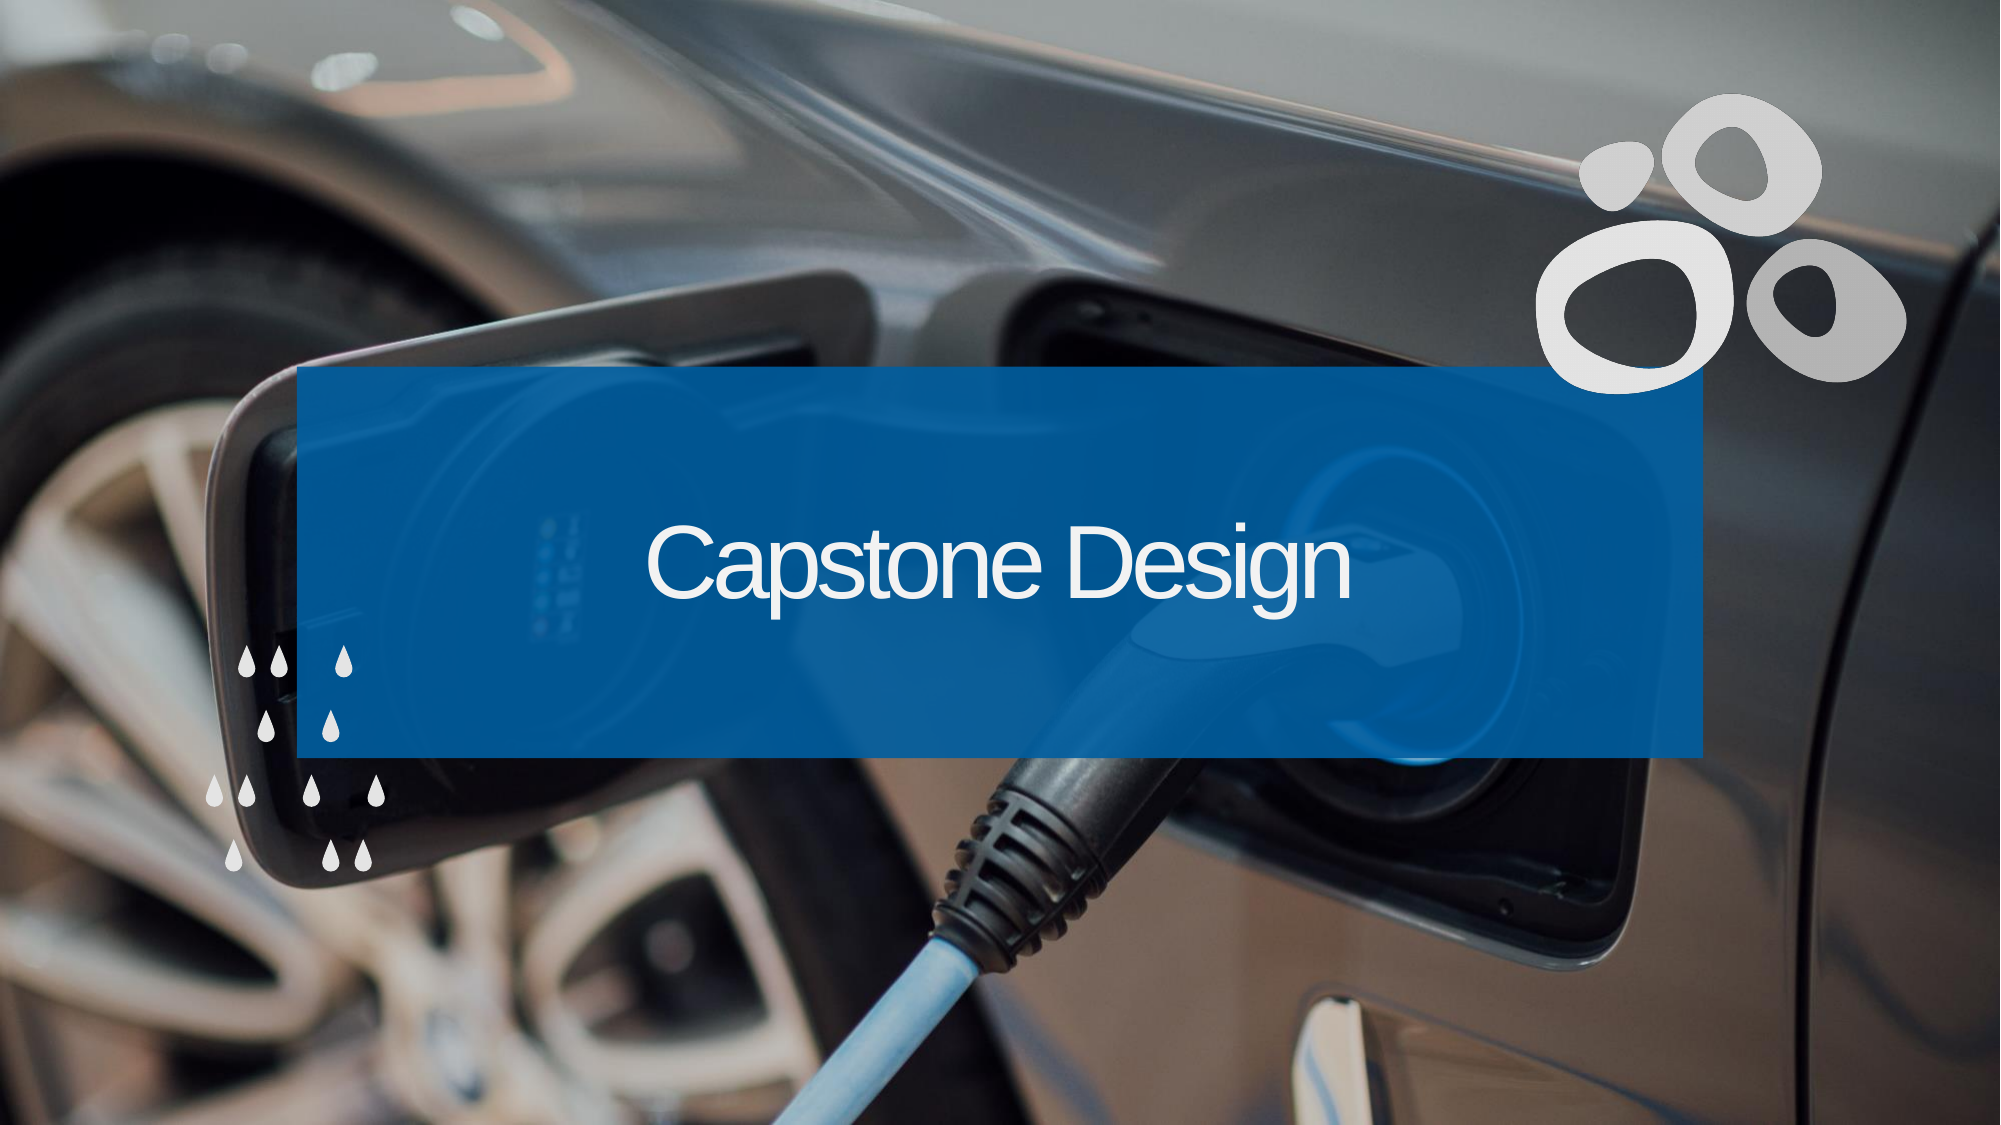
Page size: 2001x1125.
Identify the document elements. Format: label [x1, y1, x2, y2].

text_box [205, 644, 385, 872]
picture [0, 0, 2000, 1125]
